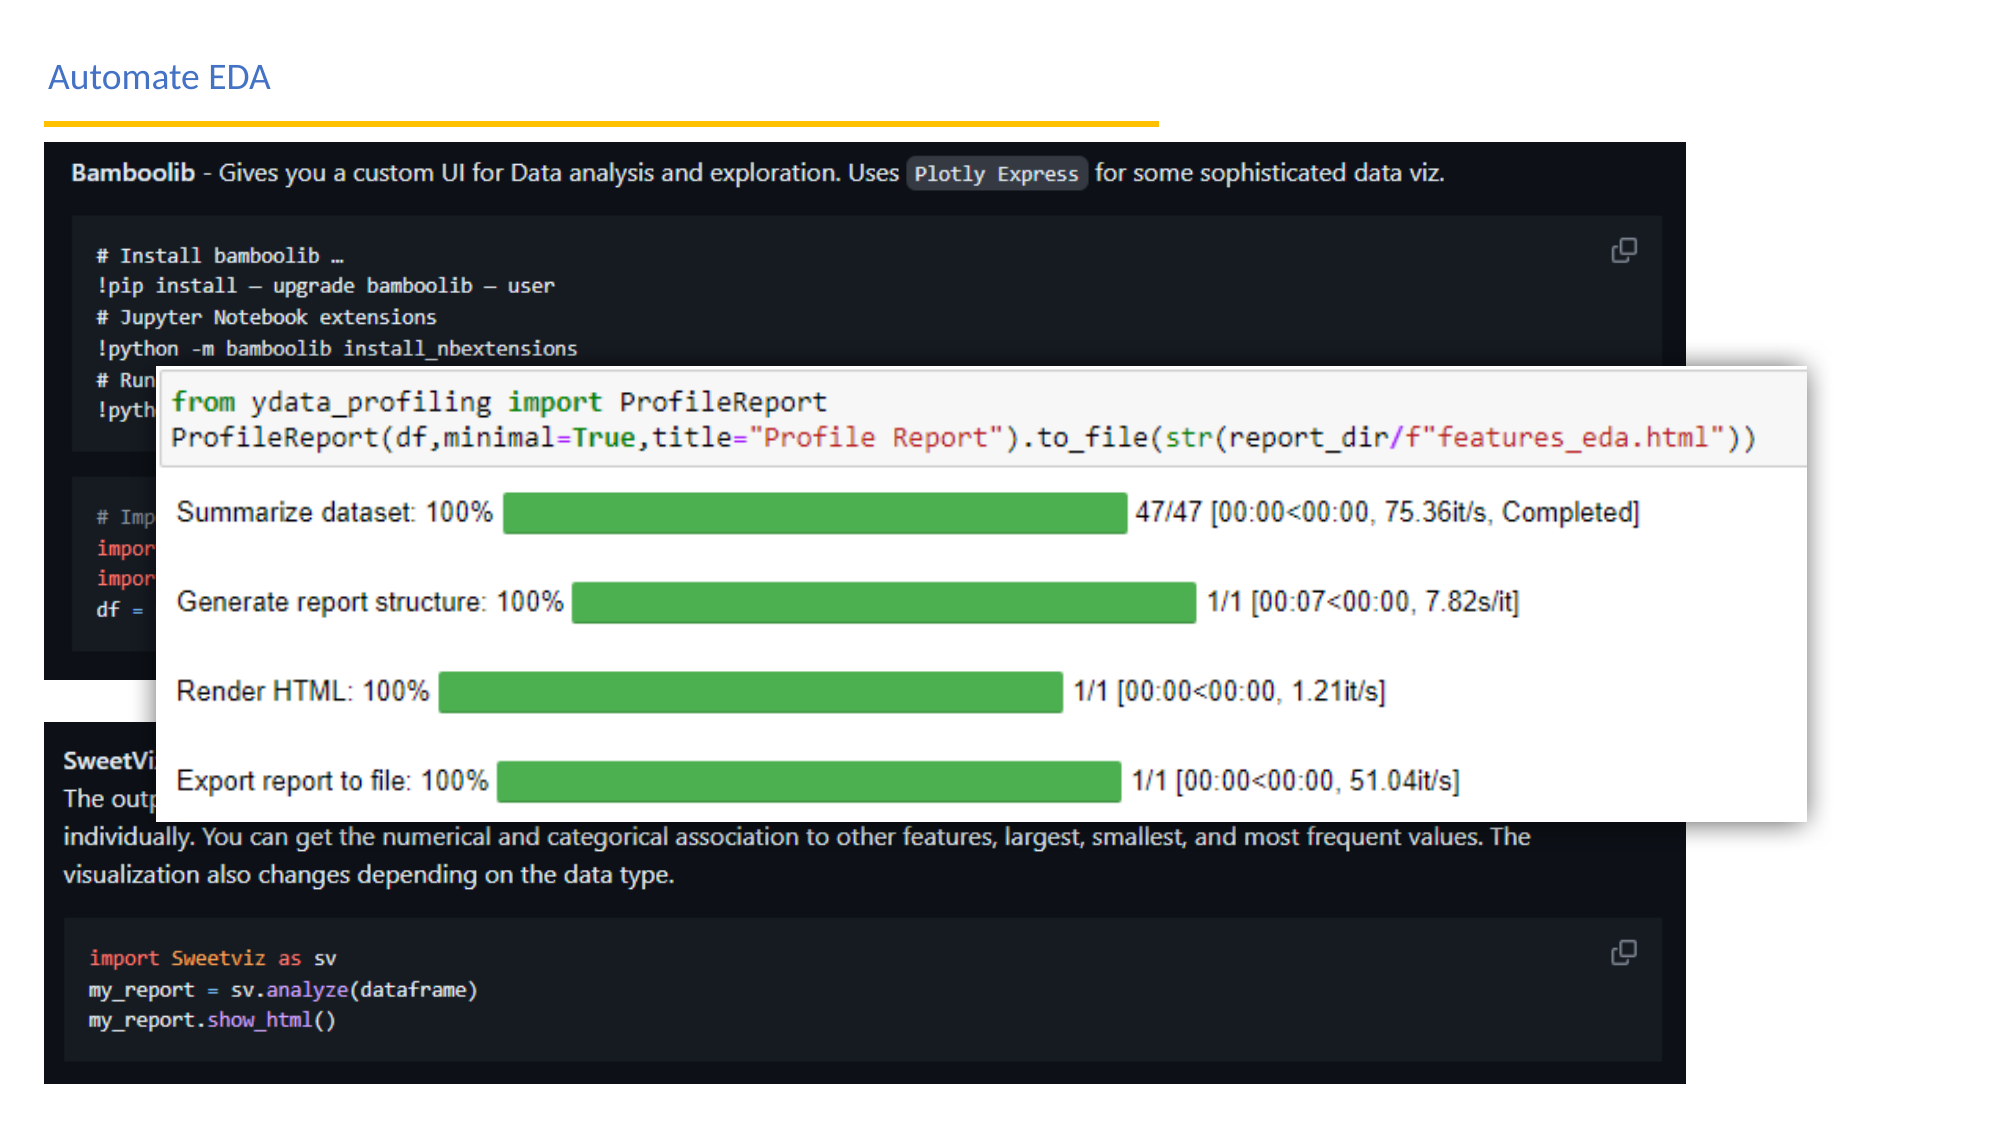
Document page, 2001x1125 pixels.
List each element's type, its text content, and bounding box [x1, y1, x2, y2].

picture [44, 142, 1807, 1084]
text_box Automate EDA [33, 44, 1034, 105]
